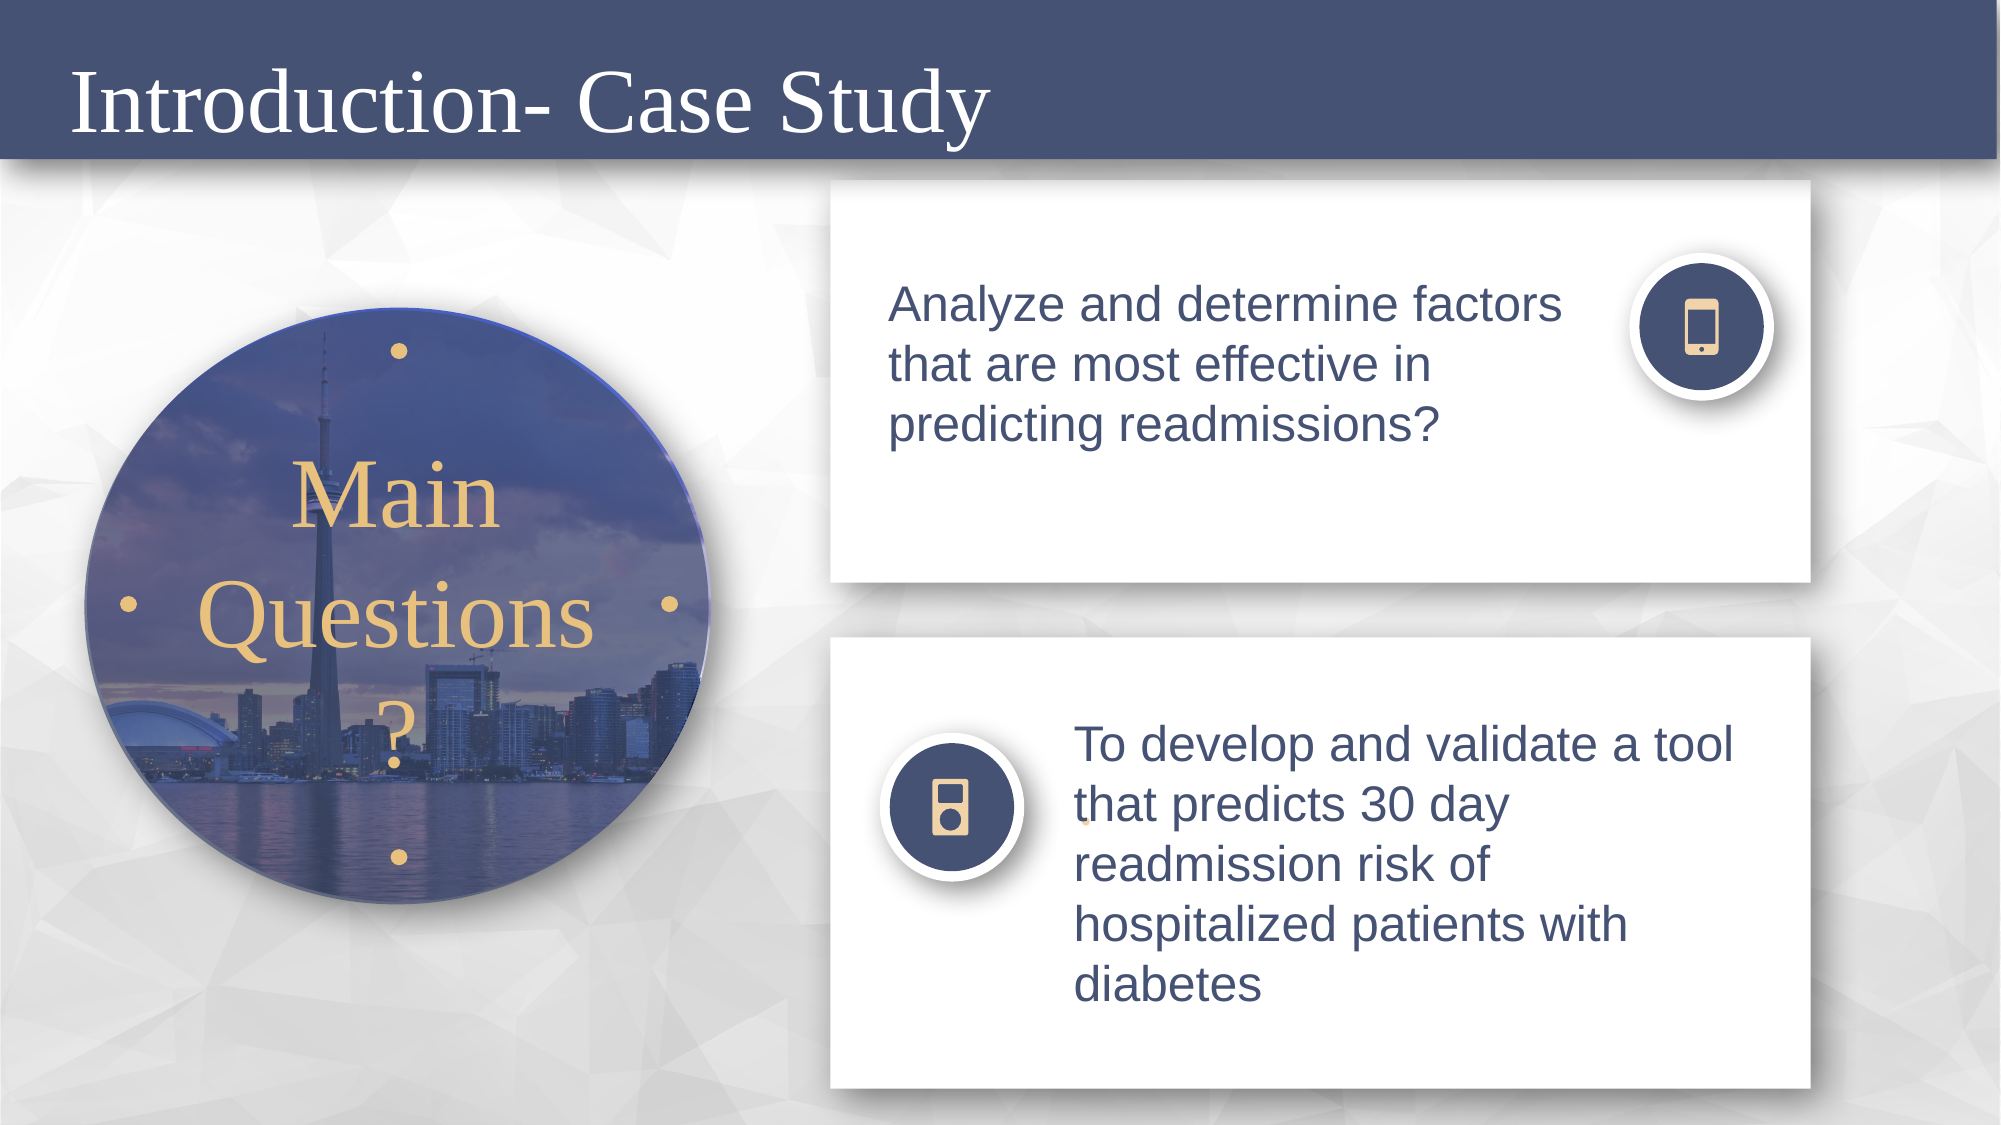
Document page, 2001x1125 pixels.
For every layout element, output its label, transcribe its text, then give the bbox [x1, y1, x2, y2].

picture [0, 0, 2001, 1125]
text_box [84, 307, 712, 905]
text_box Introduction- Case Study [54, 32, 1715, 160]
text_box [830, 179, 1811, 583]
text_box [0, 0, 1997, 160]
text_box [830, 637, 1811, 1090]
